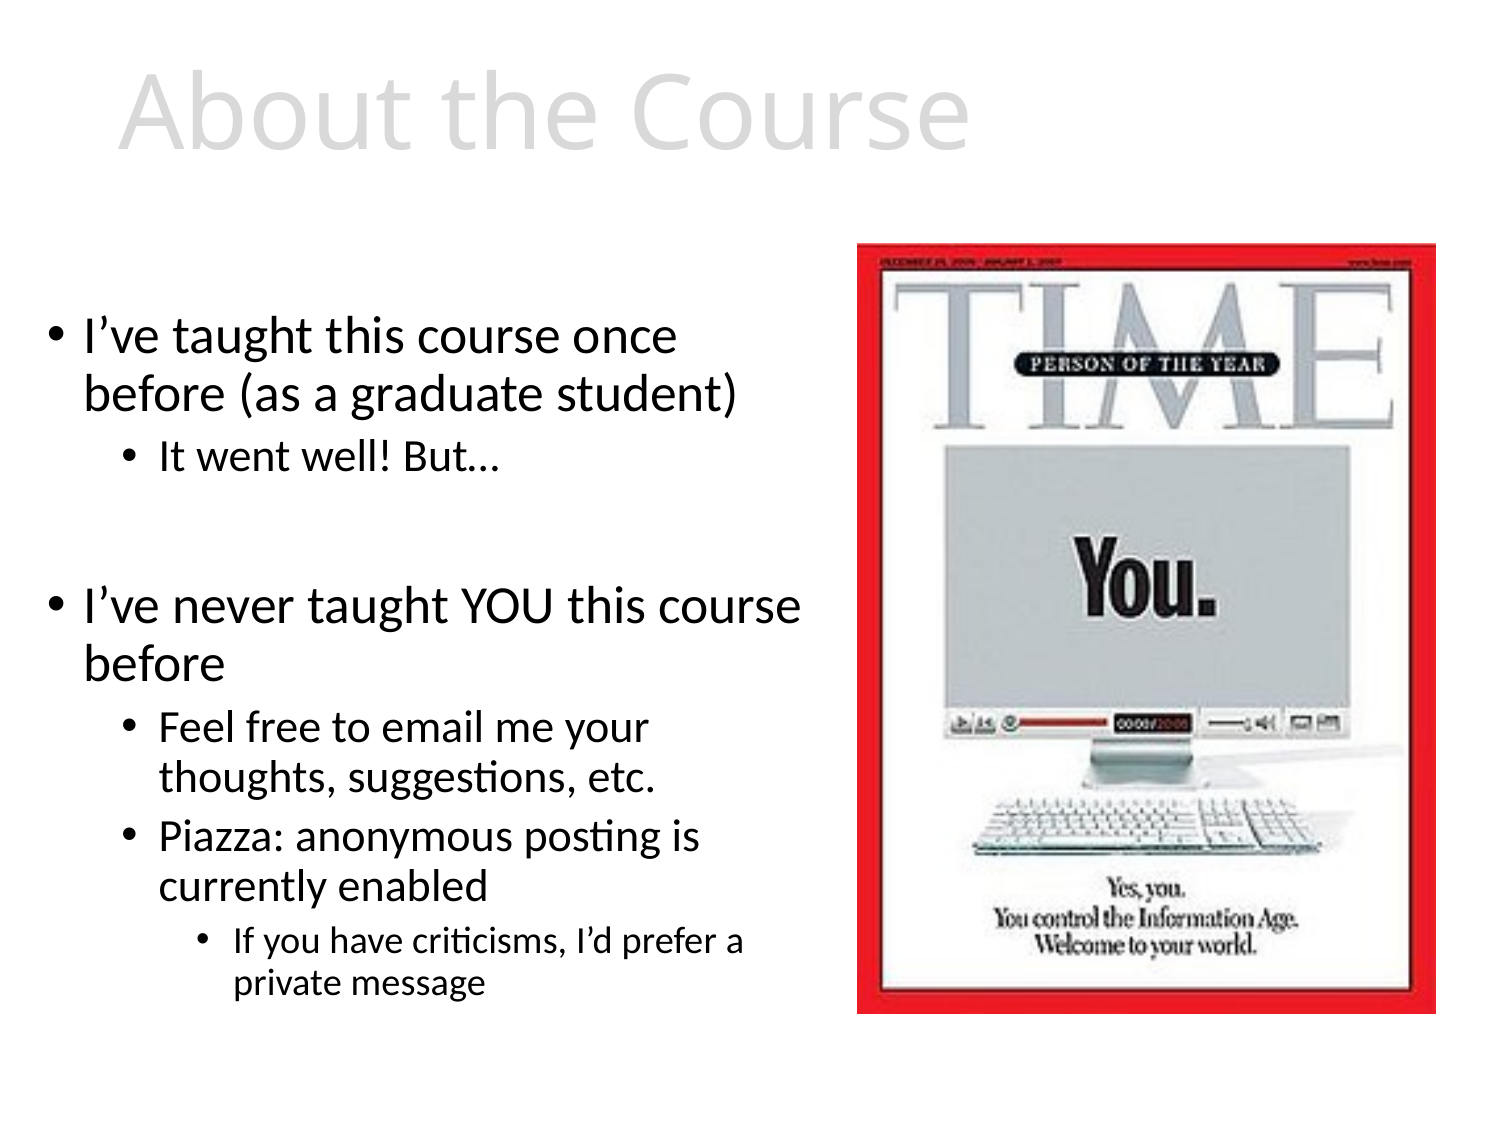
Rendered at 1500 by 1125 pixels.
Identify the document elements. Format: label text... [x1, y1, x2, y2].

title About the Course [103, 6, 1397, 174]
list I’ve taught this course once before (as a graduate student) It went well! But… I’ve never taught YOU this course before Feel free to email me your thoughts, suggestions, etc. Piazza: anonymous posting is currently enabled If you have criticisms, I’d prefer a private message [31, 800, 819, 1014]
picture [15, 174, 1480, 1014]
